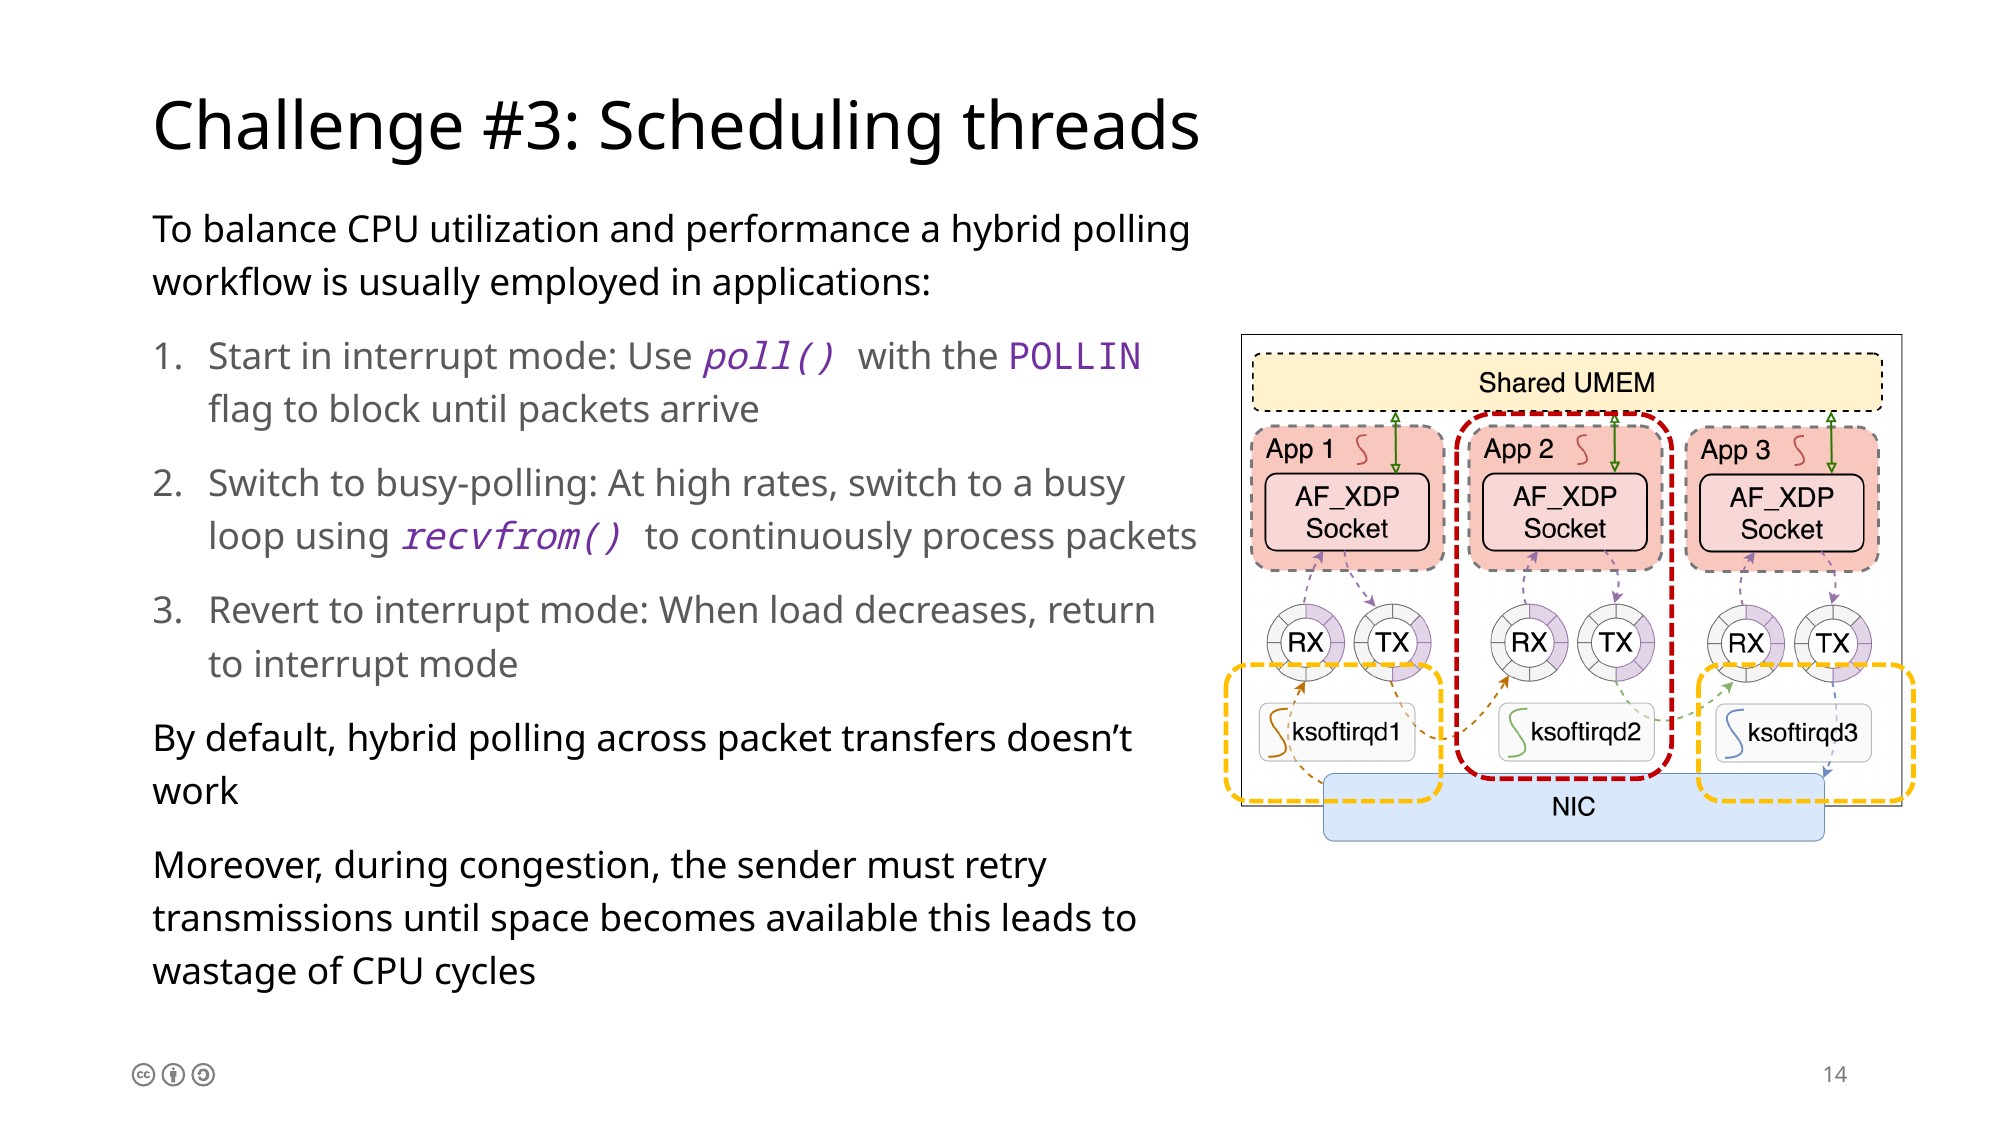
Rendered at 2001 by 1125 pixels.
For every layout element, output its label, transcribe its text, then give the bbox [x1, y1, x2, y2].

slide_number 14 [1412, 1042, 1863, 1103]
picture [1239, 333, 1903, 843]
list To balance CPU utilization and performance a hybrid polling workflow is usually employed in applications: Start in interrupt mode: Use poll() with the POLLIN flag to block until packets arrive Switch to busy-polling: At high rates, switch to a busy loop using recvfrom() to continuously process packets Revert to interrupt mode: When load decreases, return to interrupt mode By default, hybrid polling across packet transfers doesn’t work Moreover, during congestion, the sender must retry transmissions until space becomes available this leads to wastage of CPU cycles [137, 188, 1217, 1014]
text_box [1903, 668, 1914, 798]
title Challenge #3: Scheduling threads [137, 59, 1863, 171]
text_box [1225, 666, 1239, 799]
